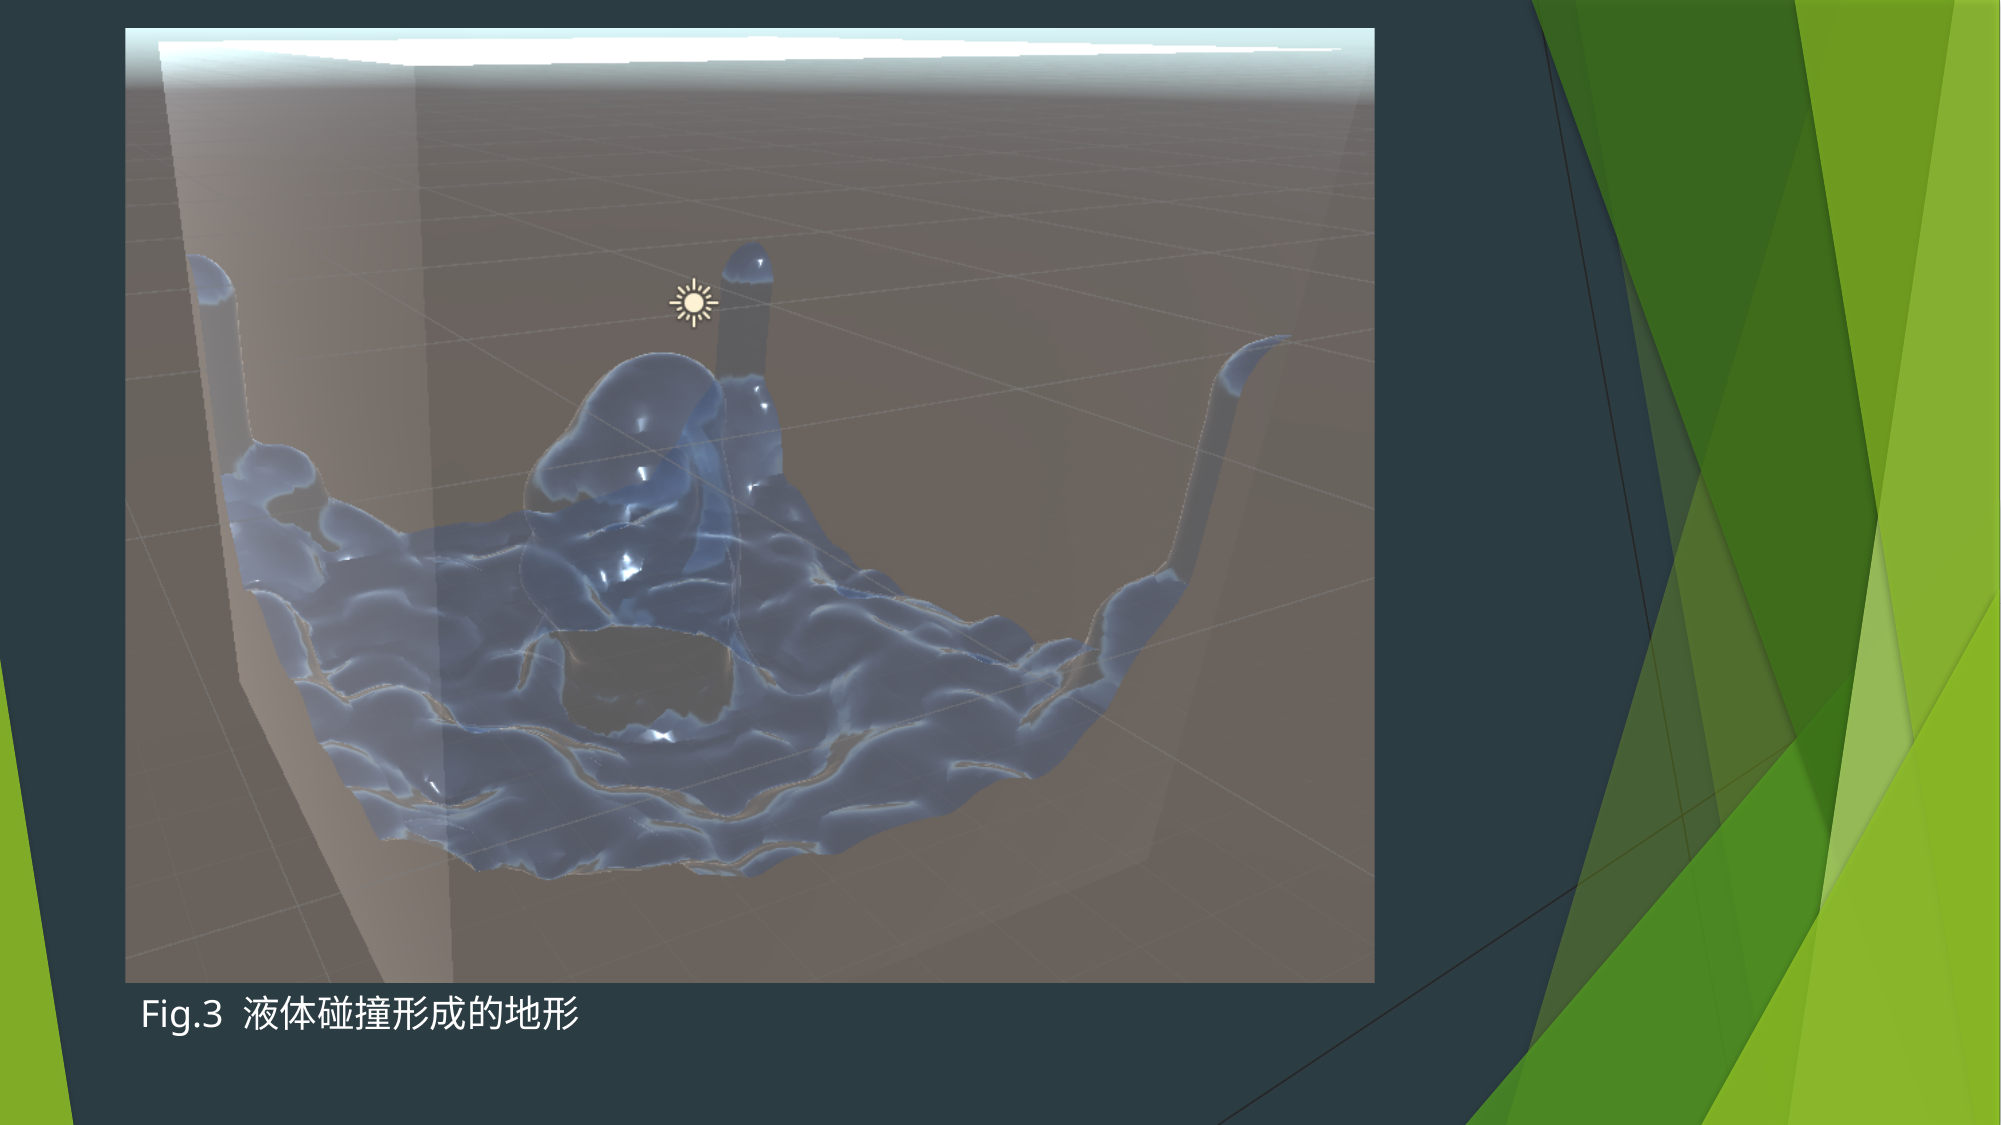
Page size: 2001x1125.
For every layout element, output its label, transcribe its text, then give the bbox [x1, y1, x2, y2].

text_box Fig.3 液体碰撞形成的地形 [125, 991, 639, 1043]
picture [124, 27, 1376, 984]
